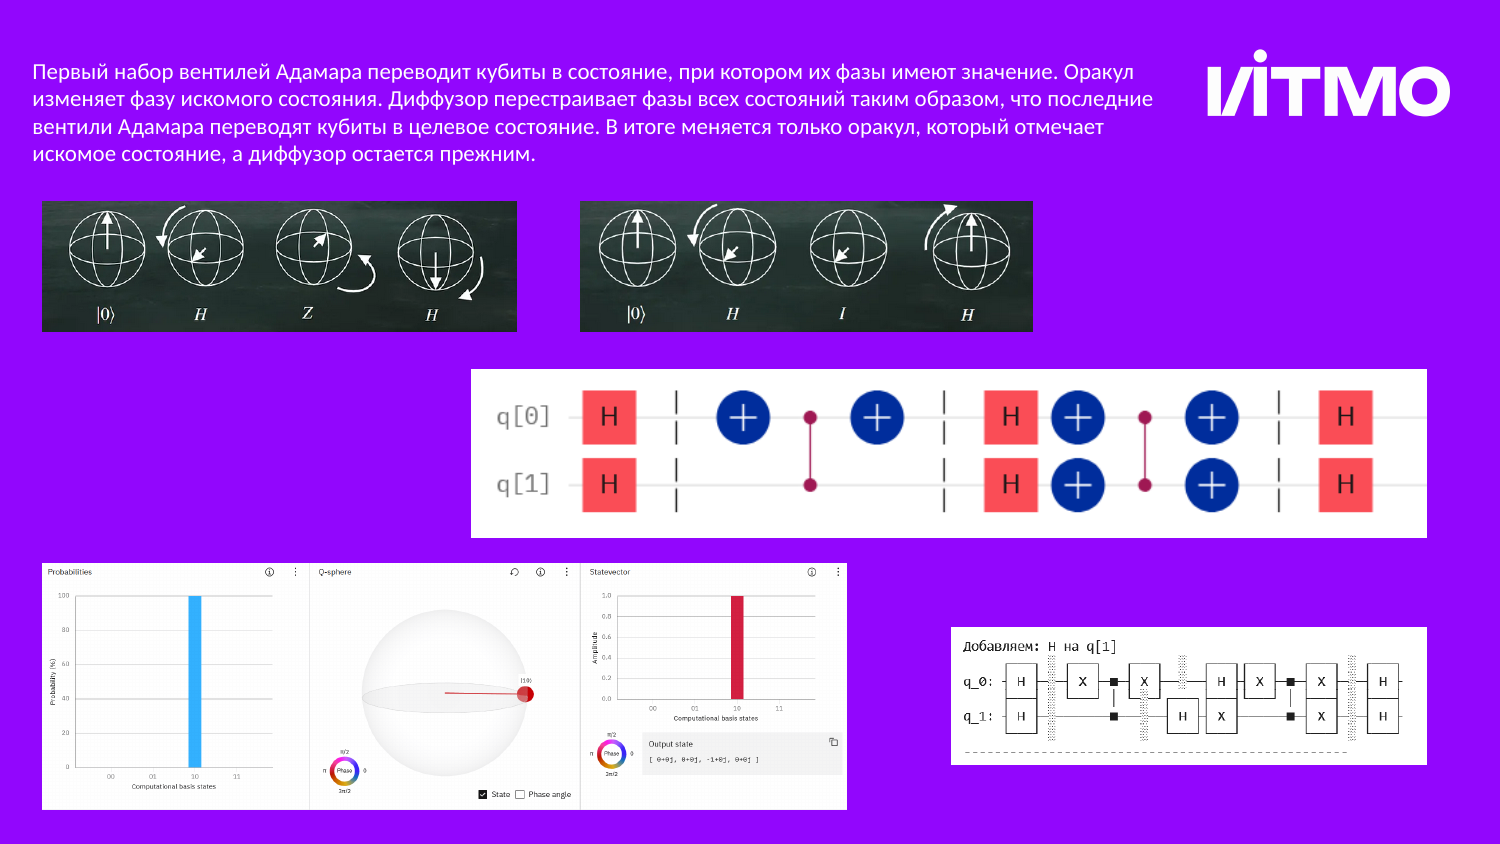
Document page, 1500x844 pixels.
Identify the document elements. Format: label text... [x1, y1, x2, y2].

picture [0, 0, 1500, 844]
text_box Первый набор вентилей Адамара переводит кубиты в состояние, при котором их фазы имеют значение. Оракул изменяет фазу искомого состояния. Диффузор перестраивает фазы всех состояний таким образом, что последние вентили Адамара переводят кубиты в целевое состояние. В итоге меняется только оракул, который отмечает искомое состояние, а диффузор остается прежним. [17, 48, 1178, 174]
